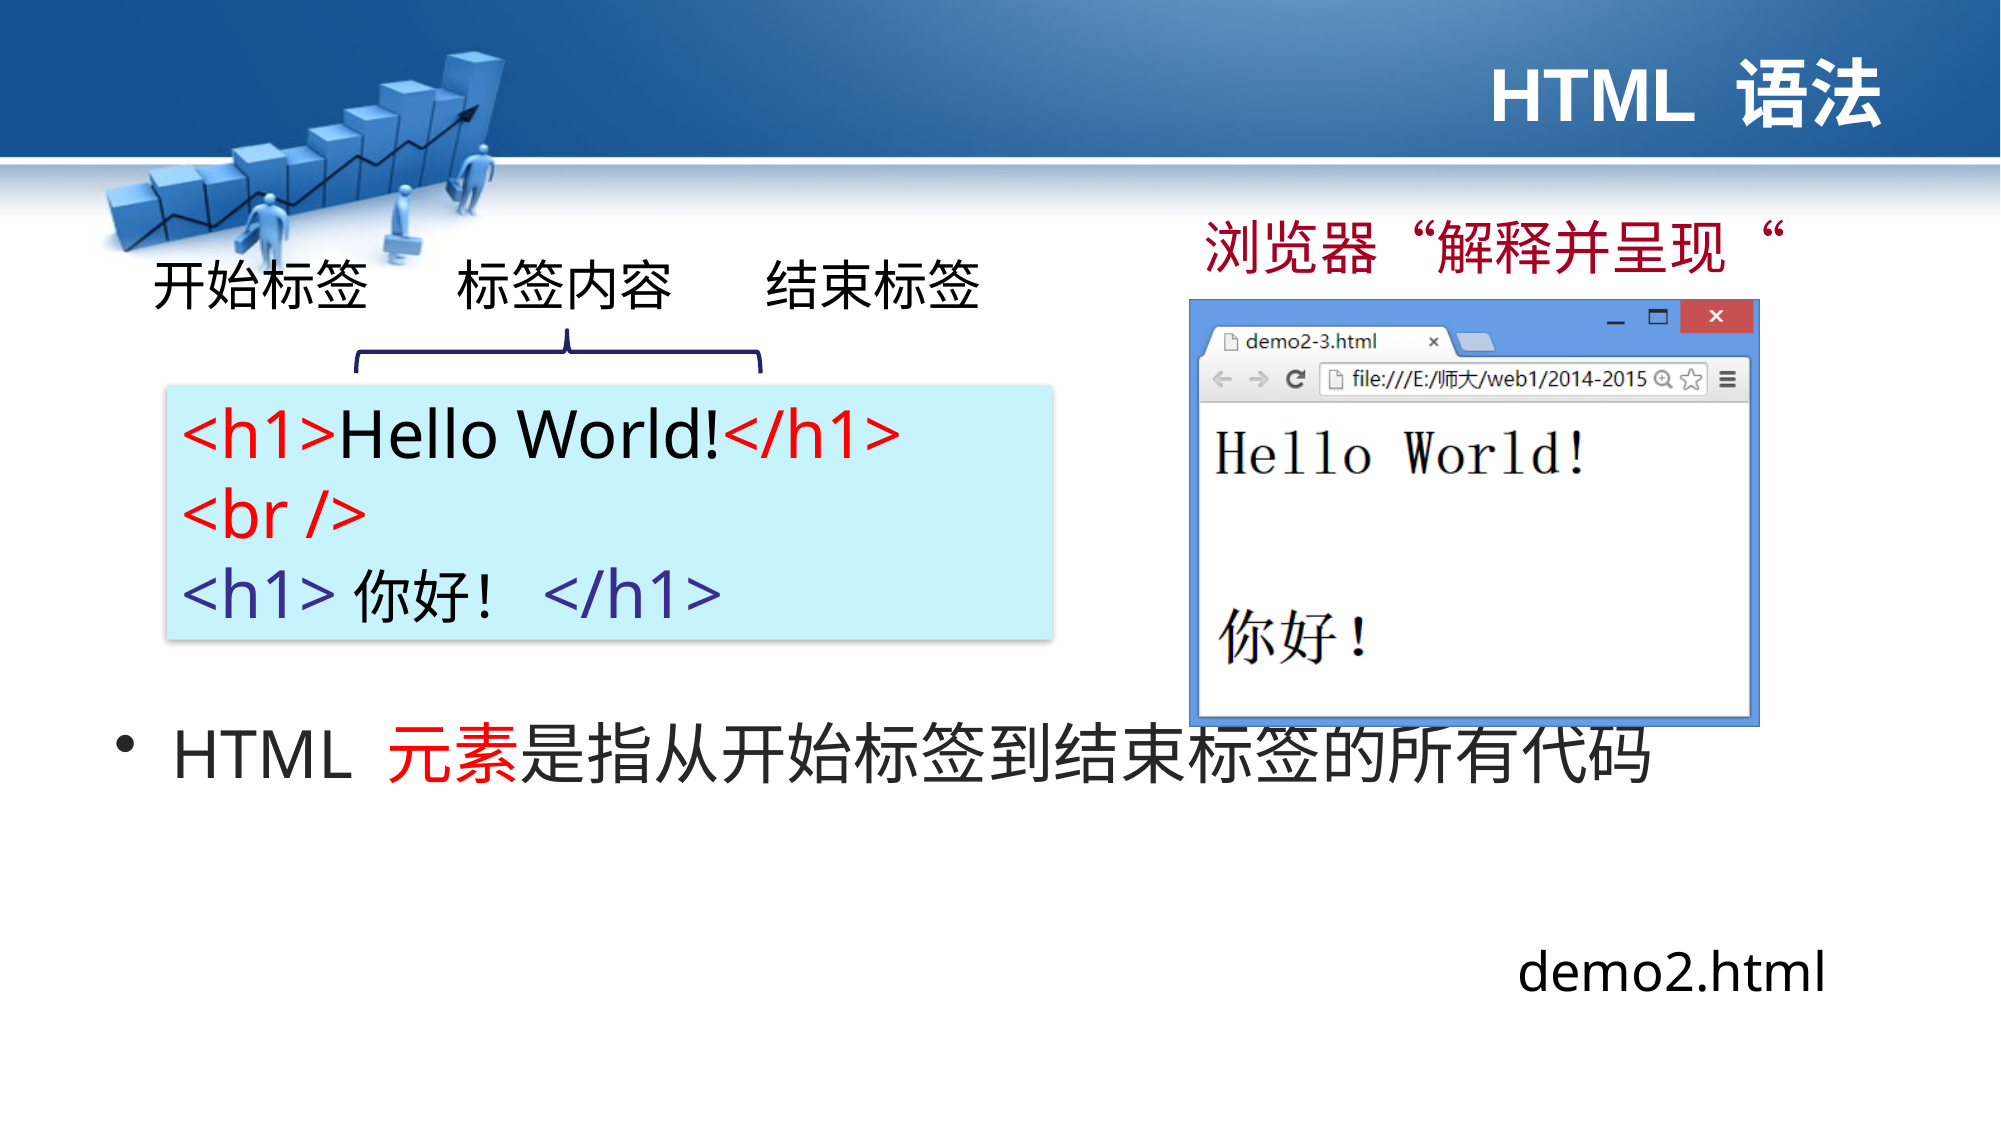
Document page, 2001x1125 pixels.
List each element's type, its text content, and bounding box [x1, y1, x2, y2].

title HTML 语法 [99, 45, 1900, 138]
text_box [355, 329, 762, 374]
text_box 结束标签 [750, 243, 1000, 324]
picture [0, 0, 2001, 1125]
text_box <h1>Hello World!</h1> <br /> <h1>你好！</h1> [167, 384, 1053, 640]
text_box demo2.html [1499, 927, 1846, 1011]
text_box 标签内容 [442, 243, 691, 324]
text_box 浏览器“解释并呈现“ [1188, 203, 1811, 289]
text_box 开始标签 [137, 243, 385, 324]
list HTML 元素是指从开始标签到结束标签的所有代码 [99, 267, 1900, 1029]
